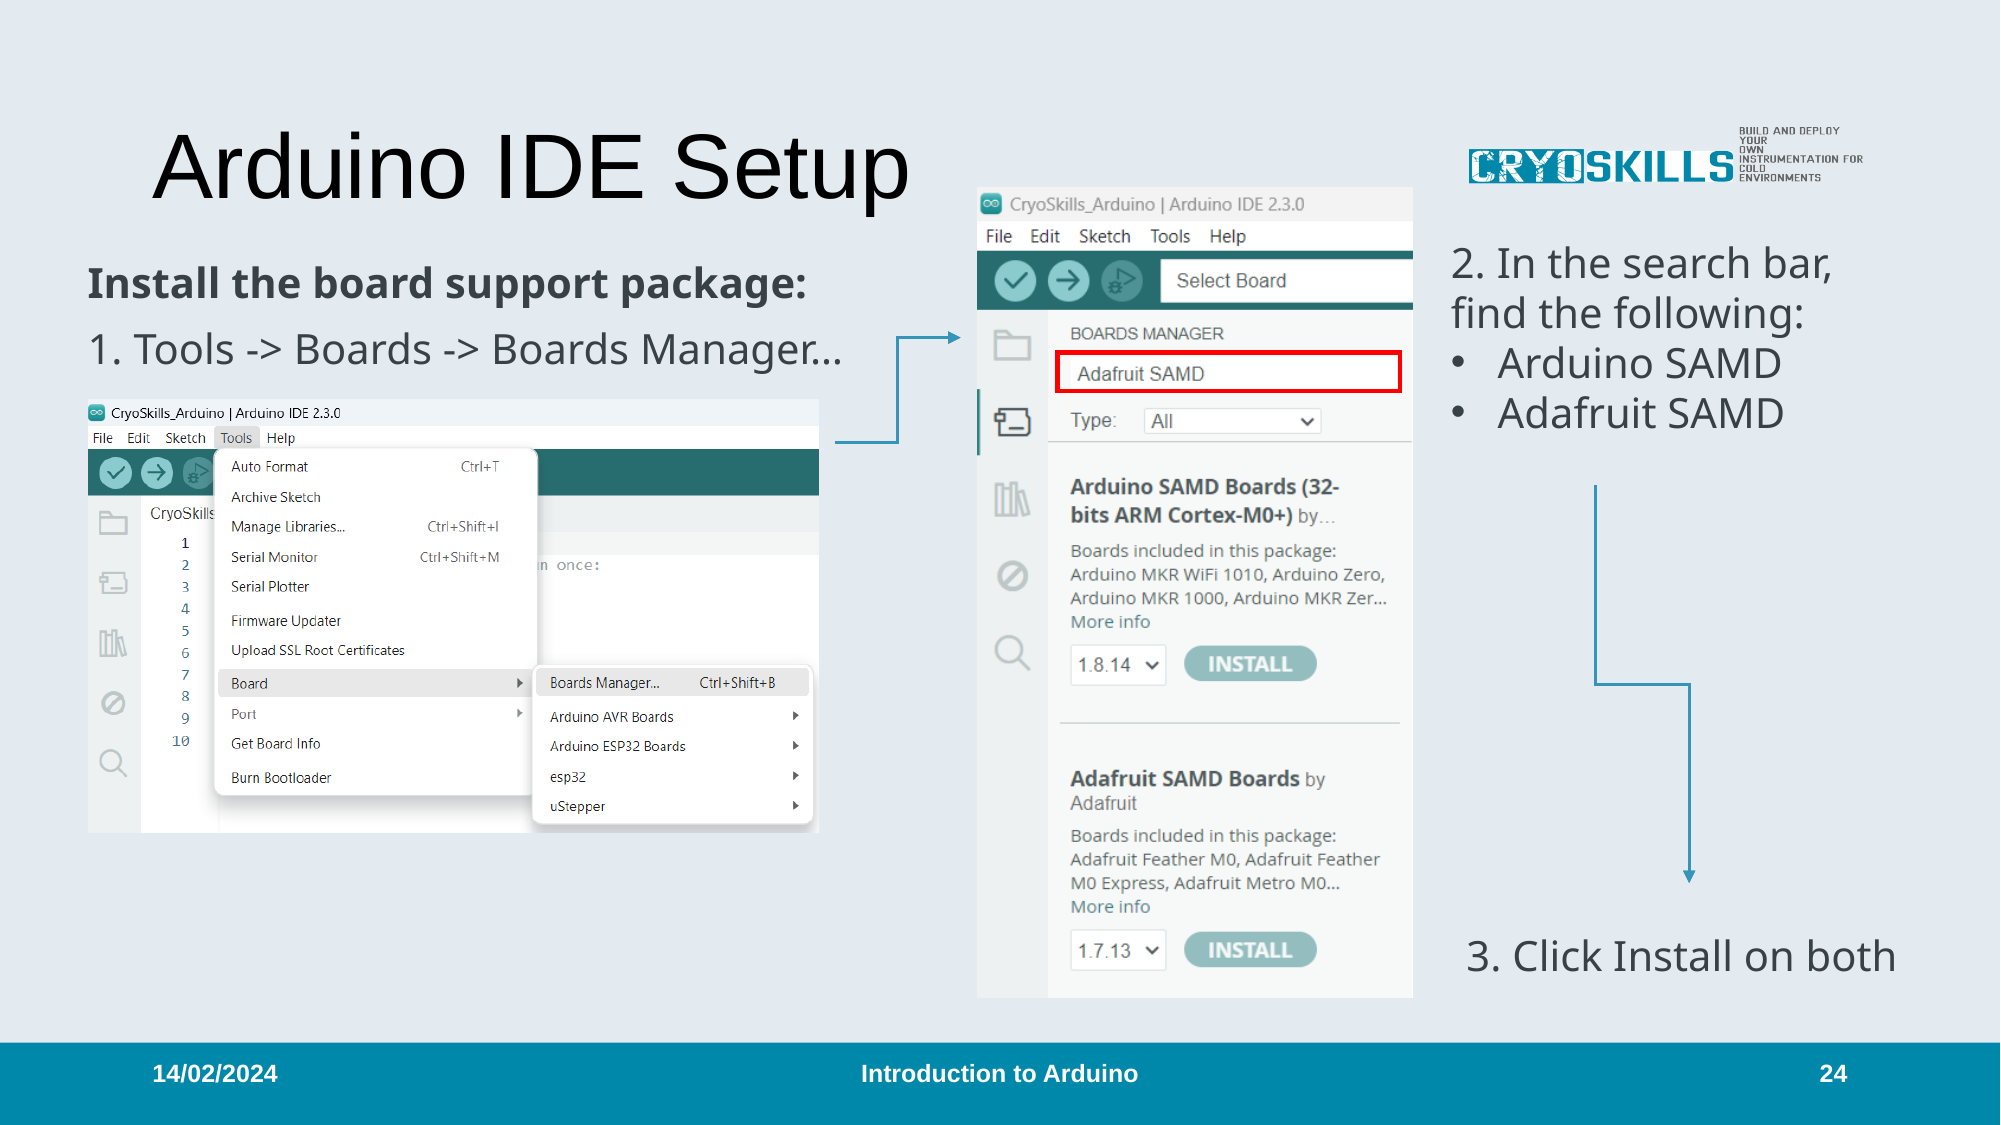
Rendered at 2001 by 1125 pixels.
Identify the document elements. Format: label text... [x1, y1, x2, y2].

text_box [834, 337, 961, 443]
slide_number 24 [1412, 1042, 1863, 1103]
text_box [1443, 637, 1842, 731]
list Install the board support package: 1. Tools -> Boards -> Boards Manager… [72, 255, 914, 400]
footer Introduction to Arduino [662, 1042, 1338, 1103]
text_box 2. In the search bar, find the following: Arduino SAMD Adafruit SAMD [1435, 229, 1912, 444]
picture [1469, 127, 1863, 193]
picture [1500, 173, 1506, 181]
text_box 3. Click Install on both [1451, 922, 1927, 987]
picture [977, 187, 1413, 998]
picture [1537, 169, 1543, 181]
picture [88, 399, 819, 833]
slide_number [137, 1042, 588, 1103]
title Arduino IDE Setup [137, 59, 1413, 278]
